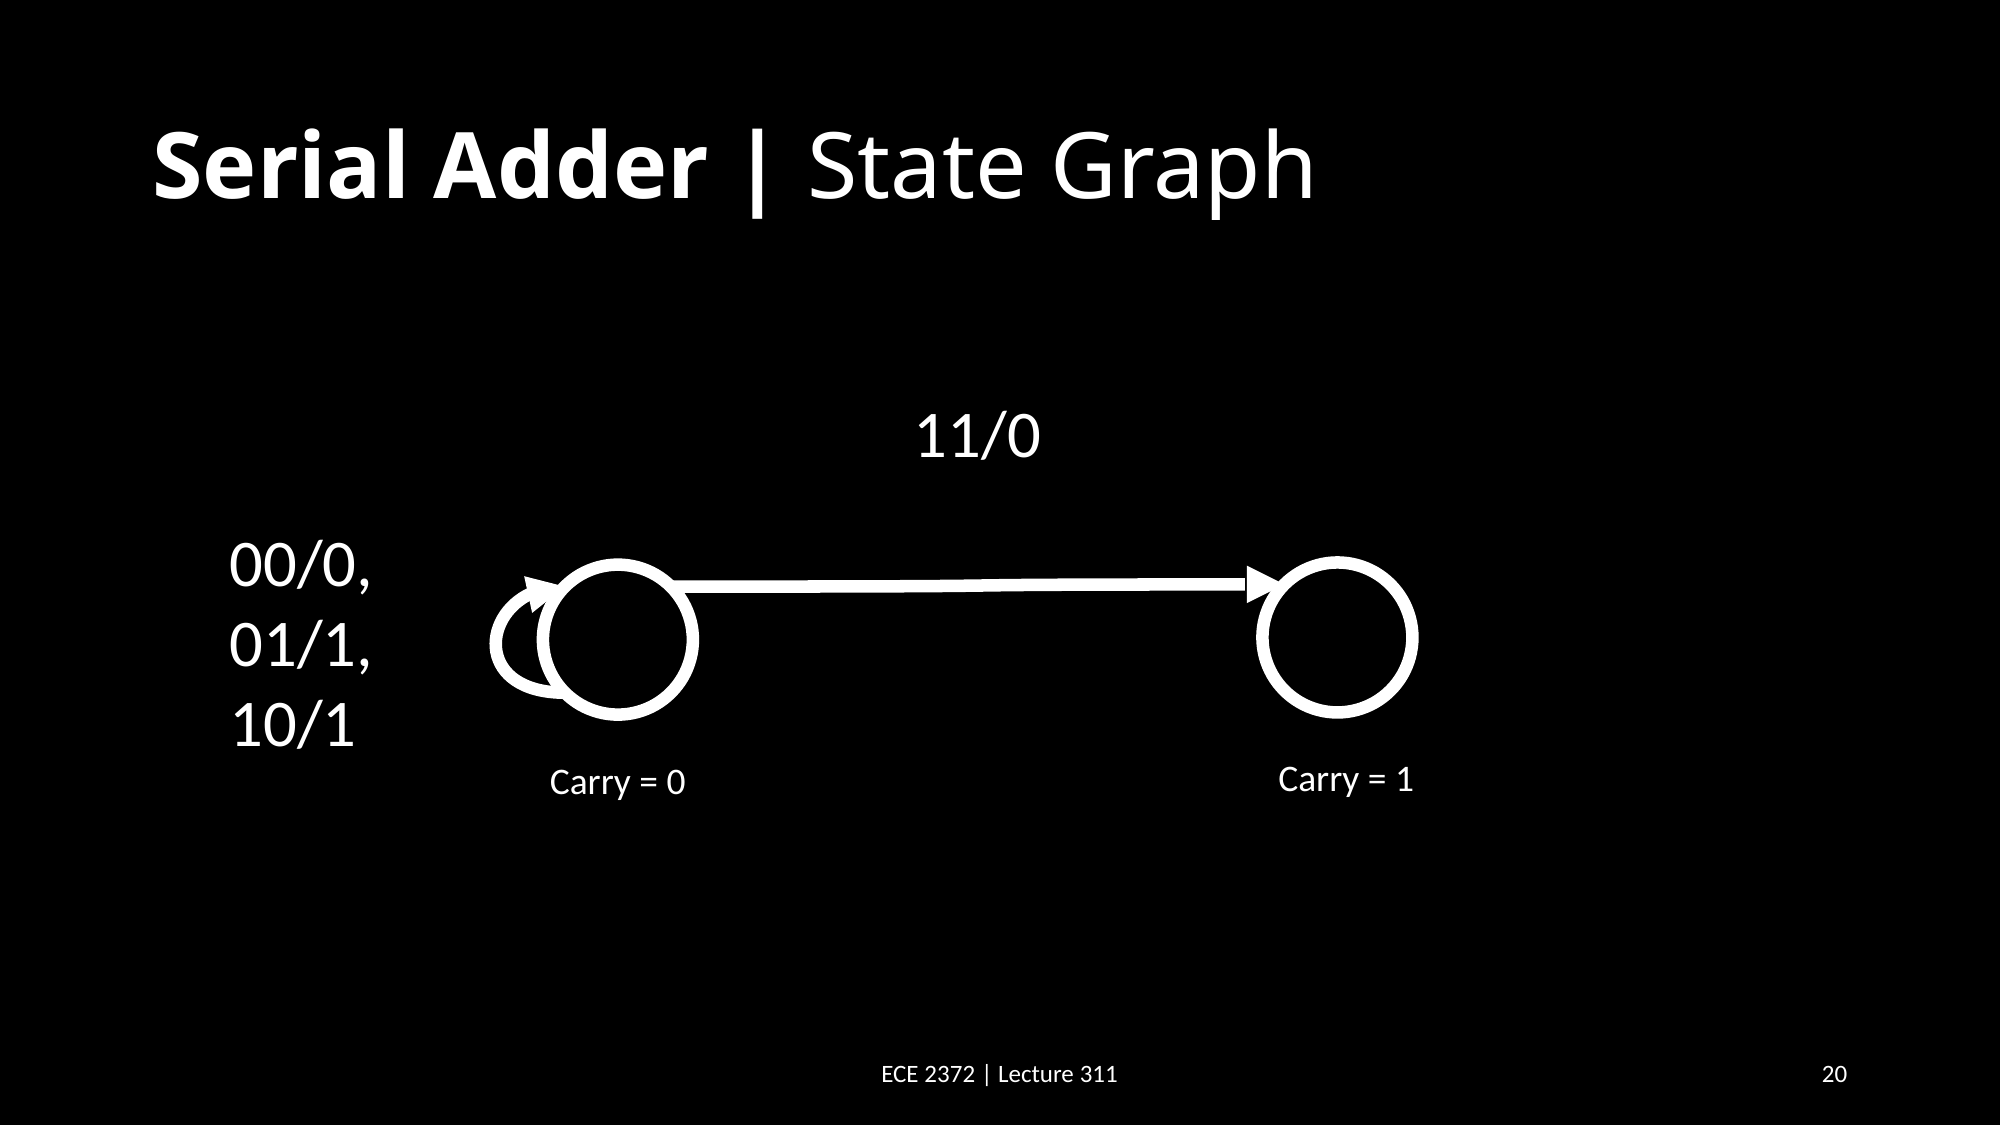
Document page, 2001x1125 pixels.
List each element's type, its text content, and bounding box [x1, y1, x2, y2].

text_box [542, 564, 693, 715]
title Serial Adder | State Graph [137, 59, 1863, 278]
text_box 11/0 [914, 390, 976, 471]
text_box Carry = 0 [535, 749, 701, 809]
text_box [1262, 562, 1413, 713]
text_box Carry = 1 [1263, 747, 1430, 807]
text_box 00/0, 01/1, 10/1 [229, 519, 389, 760]
footer ECE 2372 | Lecture 311 [662, 1042, 1338, 1103]
text_box 11/0 [979, 390, 1042, 471]
slide_number 20 [1412, 1042, 1863, 1103]
